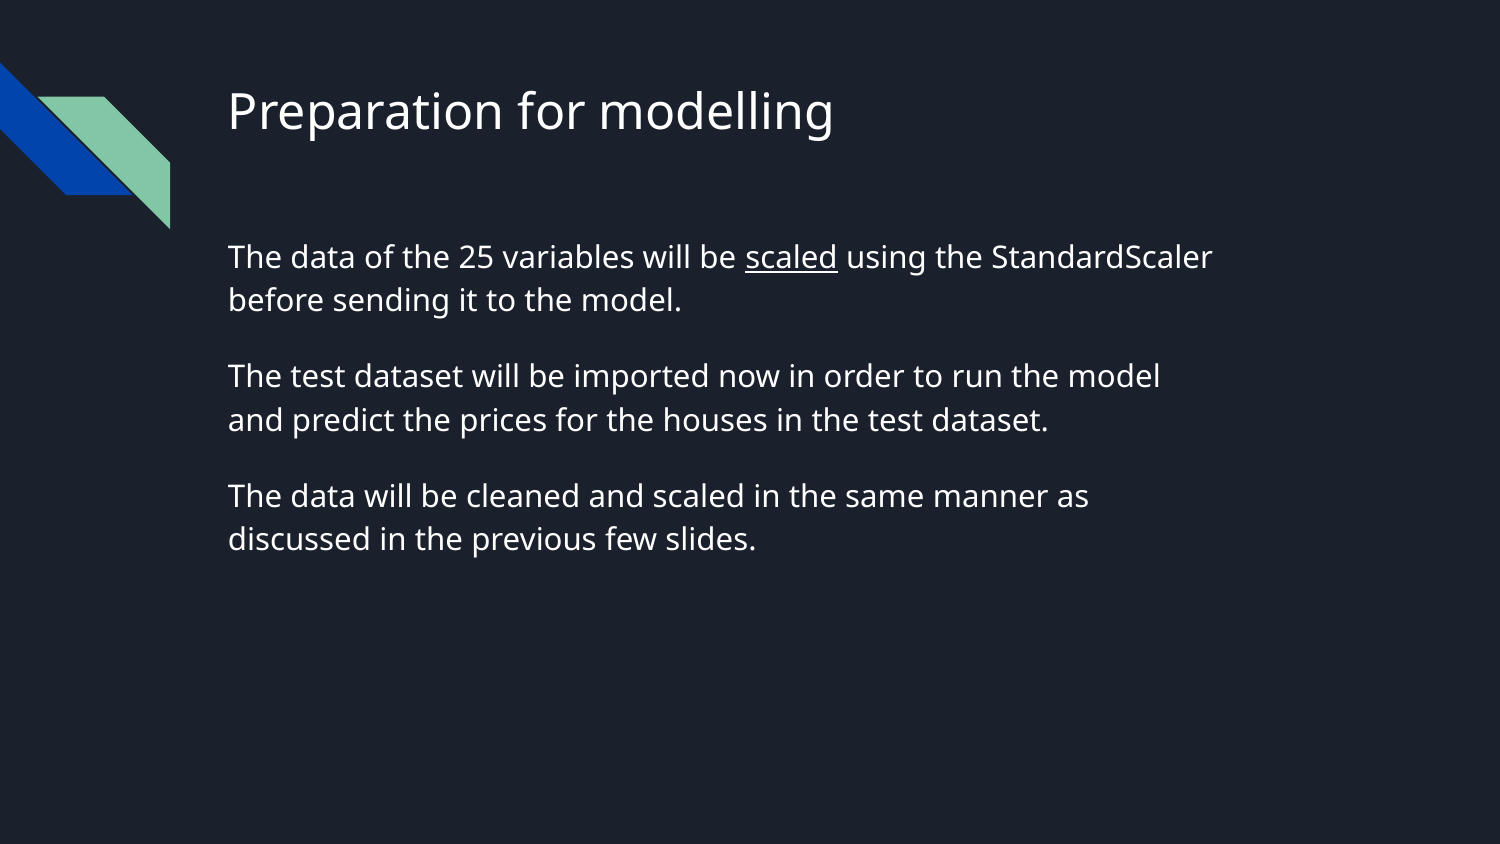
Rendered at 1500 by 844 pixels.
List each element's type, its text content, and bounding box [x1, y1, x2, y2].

title Preparation for modelling [212, 64, 1185, 160]
list The data of the 25 variables will be scaled using the StandardScaler before sending it to the model. The test dataset will be imported now in order to run the model and predict the prices for the houses in the test dataset. The data will be cleaned and scaled in the same manner as discussed in the previous few slides. [212, 216, 1240, 720]
